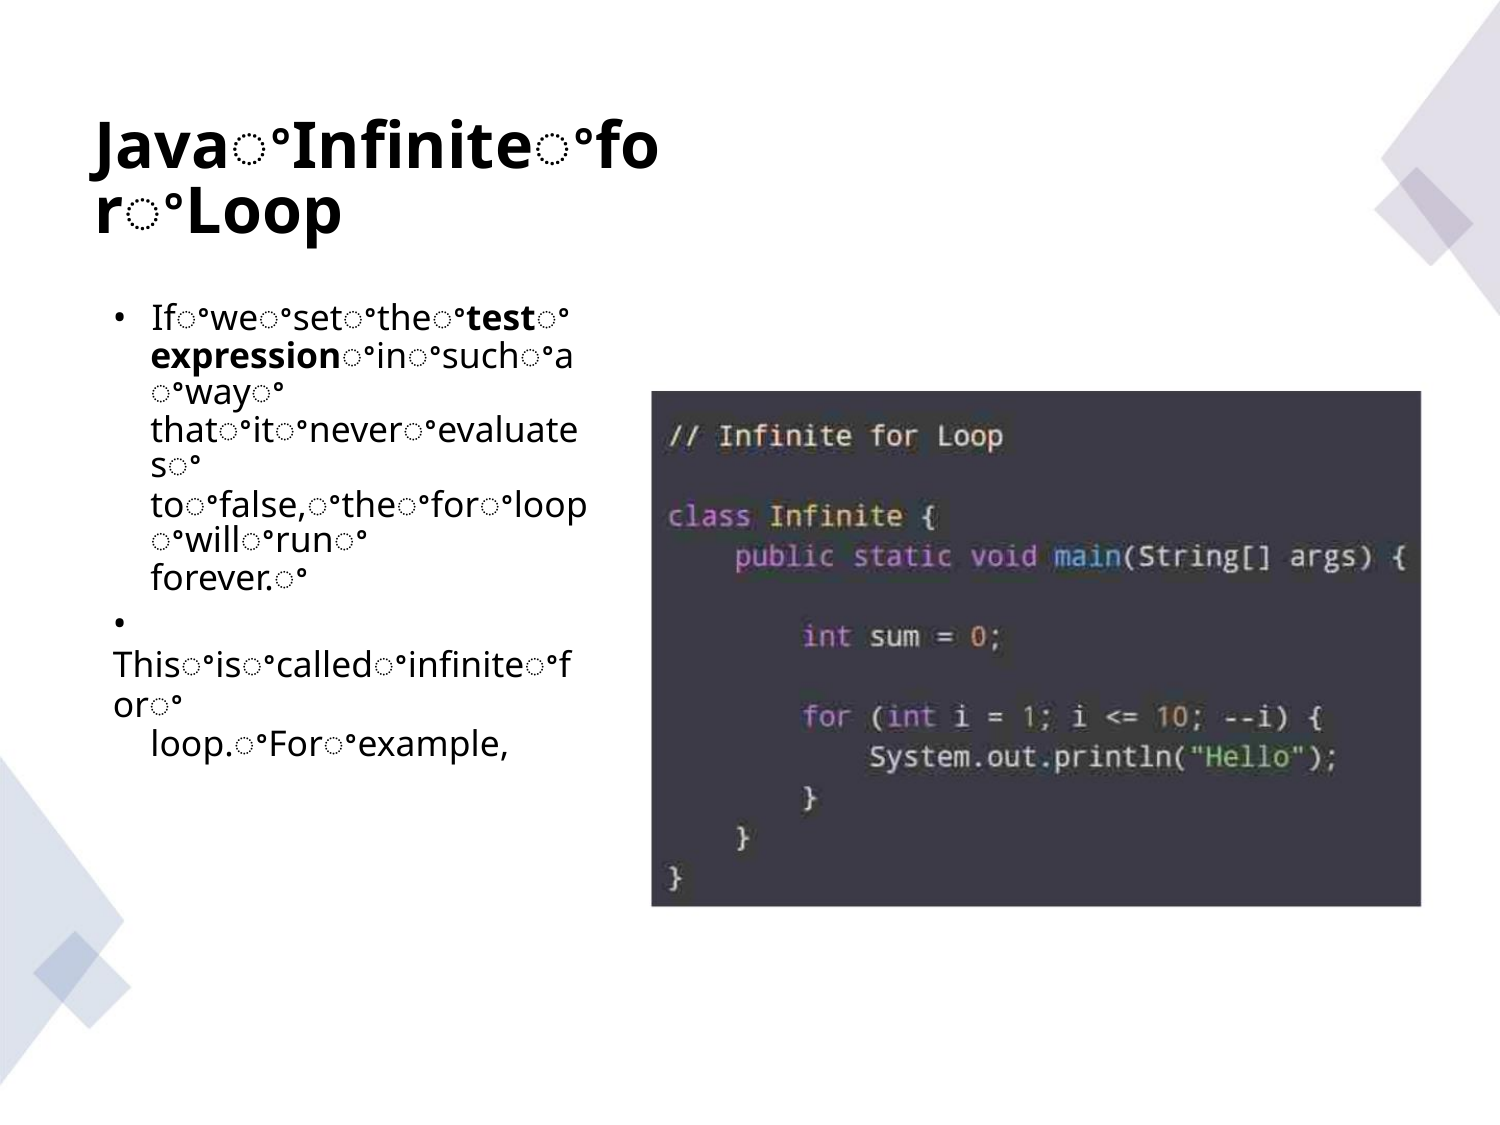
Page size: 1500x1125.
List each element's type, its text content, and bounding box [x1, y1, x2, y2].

text_box [0, 0, 1500, 1125]
text_box • Ifꢀweꢀsetꢀtheꢀtestꢀ expressionꢀinꢀsuchꢀaꢀwayꢀ thatꢀitꢀneverꢀevaluatesꢀ toꢀfalse,ꢀtheꢀforꢀloopꢀwillꢀrunꢀ forever.ꢀ • Thisꢀisꢀcalledꢀinfiniteꢀforꢀ loop.ꢀForꢀexample, [112, 296, 592, 764]
text_box JavaꢀInfiniteꢀforꢀLoop [94, 116, 682, 247]
